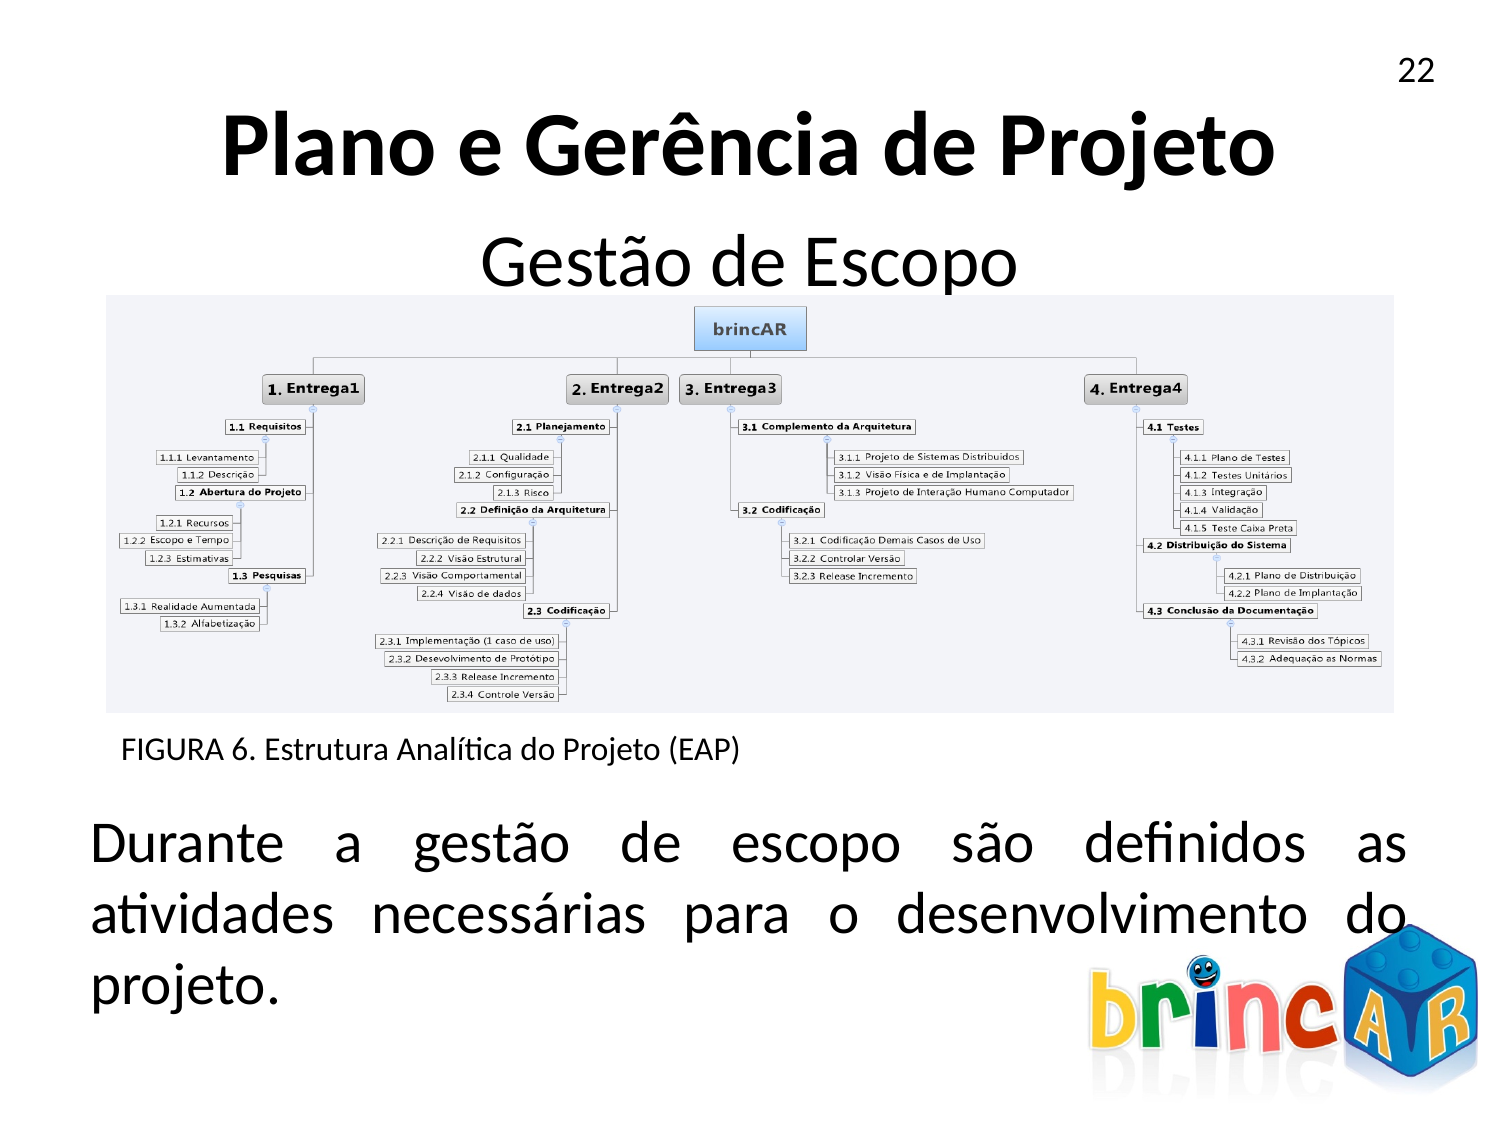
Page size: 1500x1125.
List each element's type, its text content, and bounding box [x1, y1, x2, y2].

picture [1087, 924, 1478, 1125]
title Plano e Gerência de Projeto [75, 45, 1425, 162]
text_box Gestão de Escopo [74, 162, 1425, 350]
text_box FIGURA 6. Estrutura Analítica do Projeto (EAP) [106, 720, 1394, 775]
text_box 22 [1362, 37, 1450, 98]
picture [105, 295, 1394, 713]
list Durante a gestão de escopo são definidos as atividades necessárias para o desenvolvimento do projeto. [75, 795, 1425, 1025]
